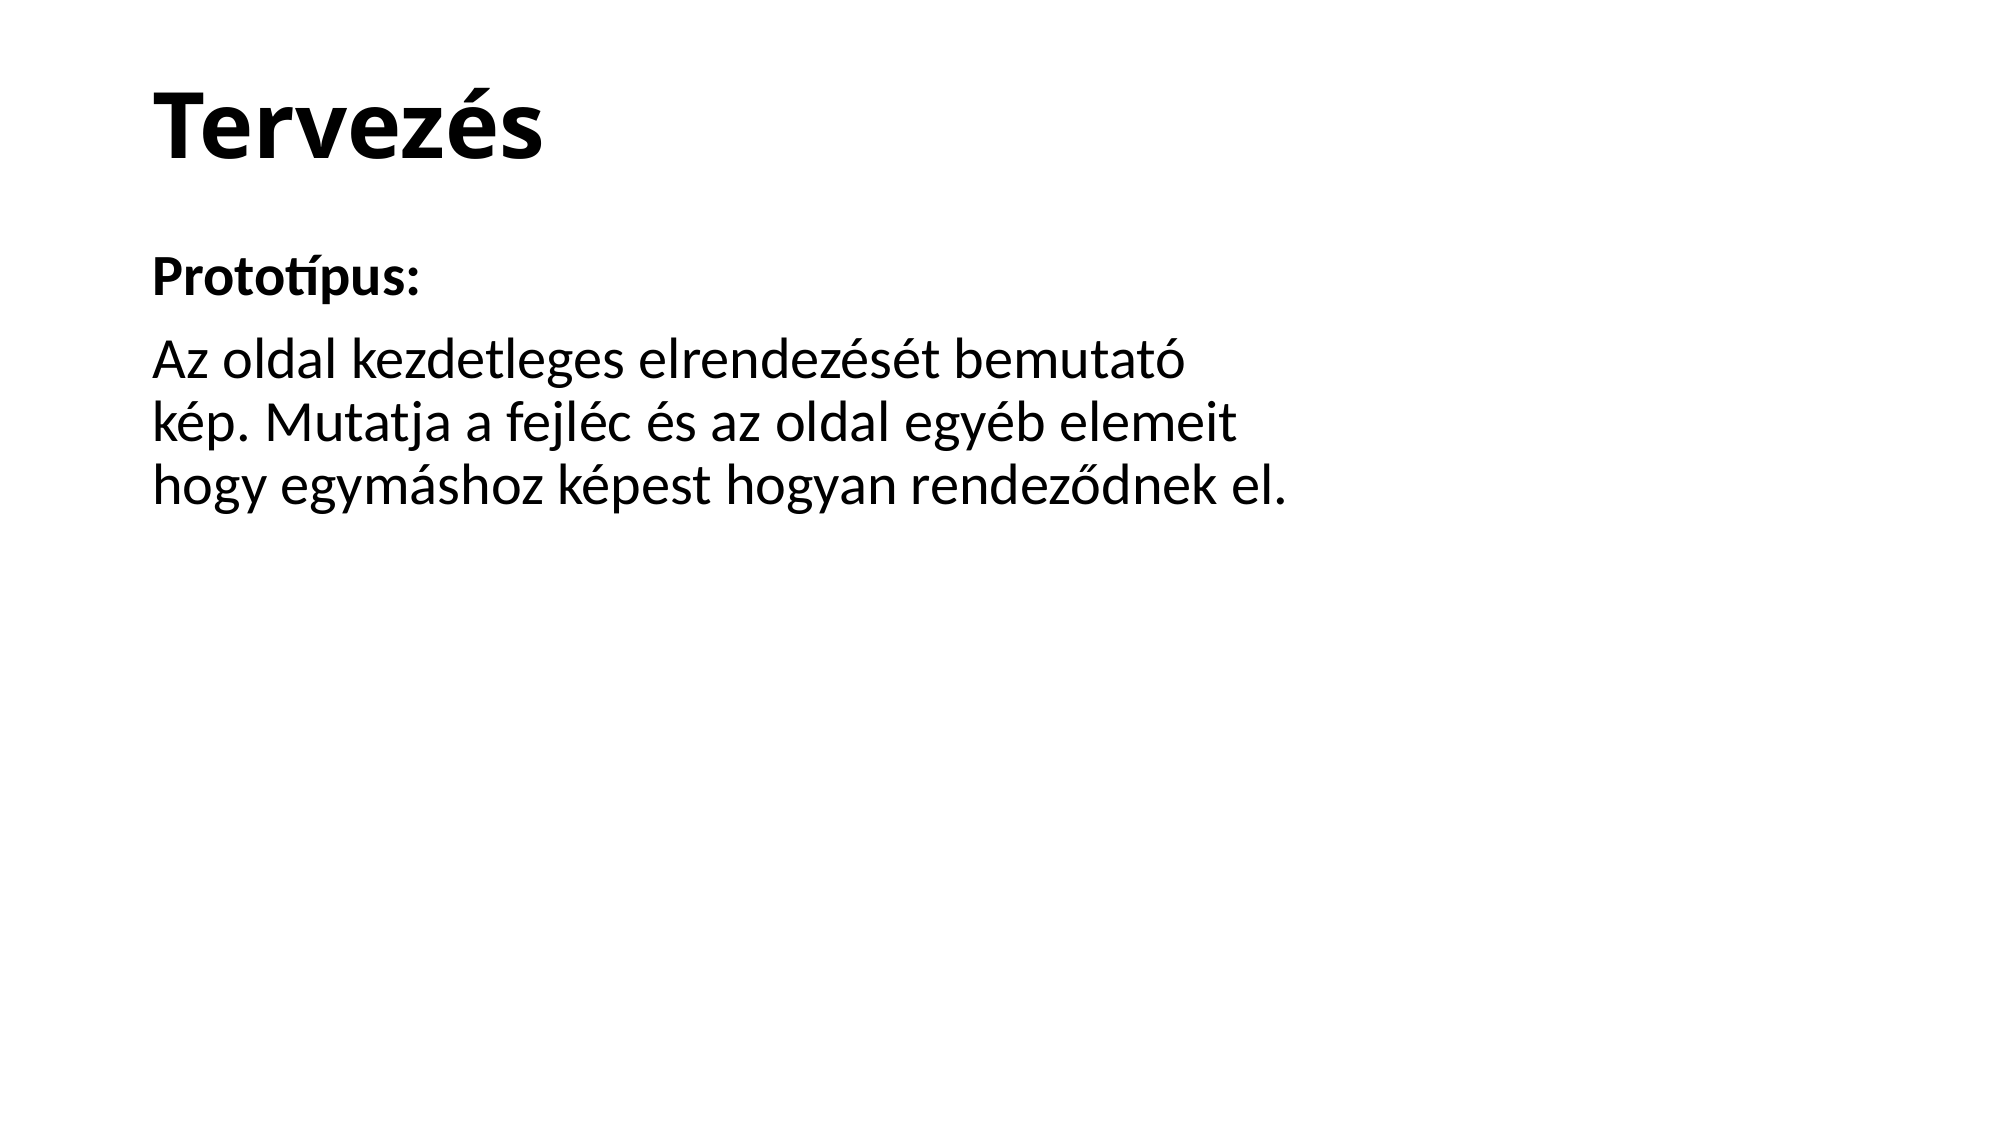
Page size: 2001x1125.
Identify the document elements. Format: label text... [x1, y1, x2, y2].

title Tervezés [137, 19, 1863, 238]
list Prototípus: Az oldal kezdetleges elrendezését bemutató kép. Mutatja a fejléc és az oldal egyéb elemeit hogy egymáshoz képest hogyan rendeződnek el. [137, 237, 1312, 673]
